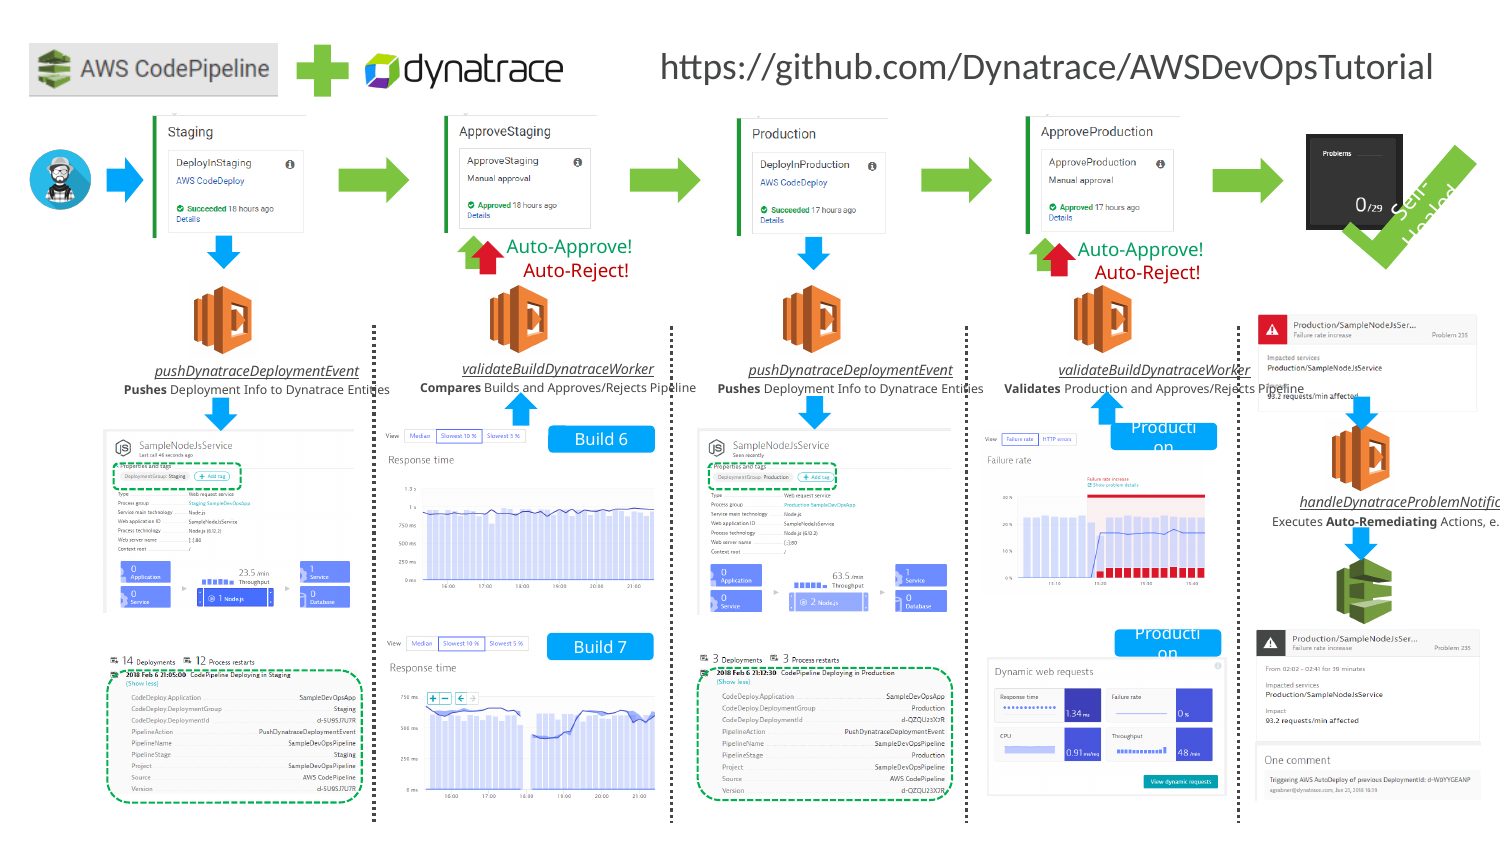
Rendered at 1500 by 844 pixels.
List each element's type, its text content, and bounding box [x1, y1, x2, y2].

text_box pushDynatraceDeploymentEvent Pushes Deployment Info to Dynatrace Entities [123, 358, 329, 397]
text_box https://github.com/Dynatrace/AWSDevOpsTutorial [422, 34, 1449, 95]
text_box [795, 395, 834, 428]
picture [29, 149, 91, 210]
text_box validateBuildDynatraceWorker Compares Builds and Approves/Rejects Pipeline [420, 356, 625, 396]
text_box Auto-Approve! [1077, 232, 1184, 265]
text_box [629, 157, 701, 204]
picture [1067, 280, 1138, 357]
picture [103, 429, 354, 613]
picture [734, 116, 888, 236]
text_box [1341, 526, 1381, 552]
picture [360, 50, 563, 91]
picture [1325, 418, 1396, 495]
picture [1306, 134, 1403, 230]
picture [151, 113, 306, 238]
text_box [338, 157, 410, 204]
text_box [110, 678, 363, 804]
text_box [1087, 389, 1127, 426]
text_box [948, 675, 954, 793]
picture [483, 280, 554, 357]
text_box Auto-Reject! [523, 253, 629, 286]
picture [1254, 552, 1481, 801]
text_box [201, 396, 240, 429]
text_box [1344, 414, 1380, 418]
text_box [794, 236, 833, 272]
picture [691, 648, 948, 796]
text_box [1042, 243, 1076, 277]
text_box Self-Healed [1341, 144, 1477, 270]
text_box validateBuildDynatraceWorker Validates Production and Approves/Rejects Pipeline [1004, 357, 1210, 397]
text_box Production [1109, 421, 1219, 452]
text_box [296, 44, 349, 97]
picture [187, 281, 258, 358]
picture [987, 657, 1227, 796]
text_box pushDynatraceDeploymentEvent Pushes Deployment Info to Dynatrace Entities [717, 357, 923, 397]
picture [103, 648, 358, 794]
text_box [105, 154, 145, 206]
text_box Auto-Approve! [506, 230, 613, 263]
text_box Auto-Reject! [1094, 256, 1201, 289]
text_box [1028, 237, 1055, 272]
picture [29, 43, 278, 98]
text_box [457, 235, 483, 269]
picture [982, 428, 1205, 595]
text_box handleDynatraceProblemNotification Executes Auto-Remediating Actions, e.g: Rollback [1272, 490, 1477, 529]
picture [382, 632, 655, 803]
picture [1025, 114, 1180, 234]
text_box [204, 238, 244, 271]
text_box Production [1113, 628, 1223, 658]
text_box [921, 157, 993, 204]
picture [442, 113, 597, 233]
text_box [471, 240, 505, 275]
picture [381, 425, 654, 598]
text_box [706, 796, 944, 802]
picture [1255, 310, 1482, 414]
picture [697, 428, 951, 615]
picture [776, 280, 847, 357]
text_box [1212, 157, 1284, 204]
text_box [501, 390, 541, 425]
